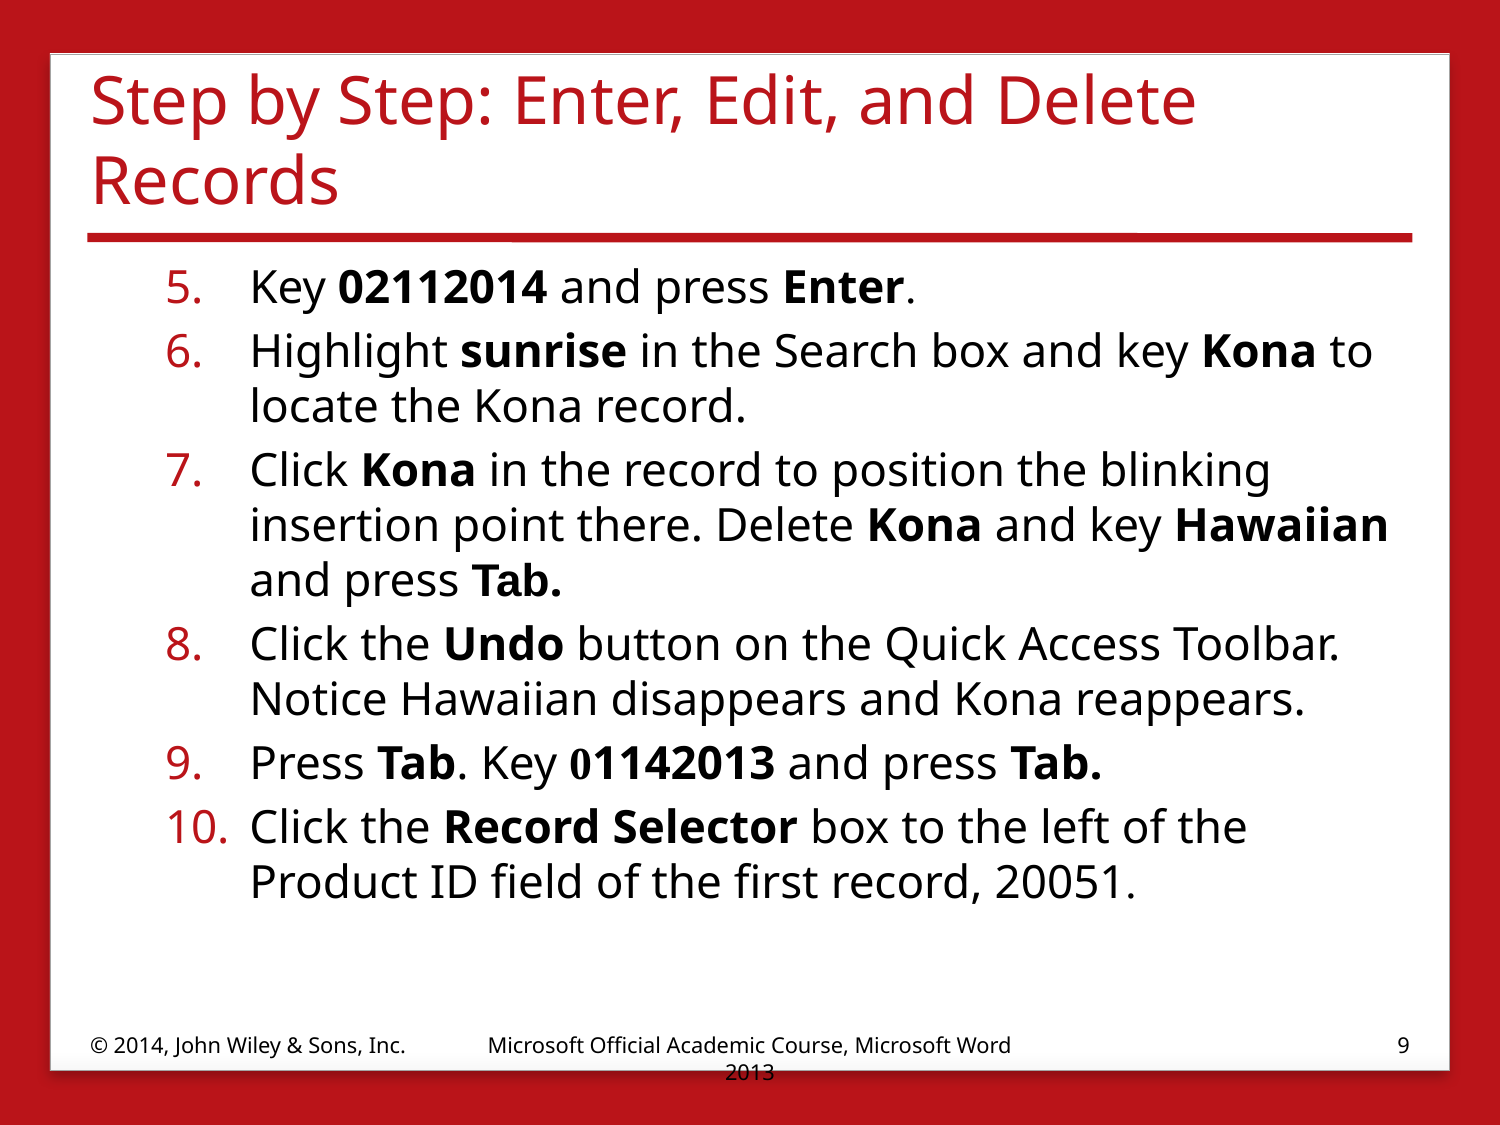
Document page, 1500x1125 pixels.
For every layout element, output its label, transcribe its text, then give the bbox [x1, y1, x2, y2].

slide_number 9 [1074, 1024, 1426, 1103]
slide_number © 2014, John Wiley & Sons, Inc. [74, 1024, 426, 1103]
list Key 02112014 and press Enter. Highlight sunrise in the Search box and key Kona to locate the Kona record. Click Kona in the record to position the blinking insertion point there. Delete Kona and key Hawaiian and press Tab. Click the Undo button on the Quick Access Toolbar. Notice Hawaiian disappears and Kona reappears. Press Tab. Key 01142013 and press Tab. Click the Record Selector box to the left of the Product ID field of the first record, 20051. [75, 249, 1425, 1063]
footer Microsoft Official Academic Course, Microsoft Word 2013 [449, 1024, 1051, 1103]
title Step by Step: Enter, Edit, and Delete Records [74, 74, 1426, 226]
